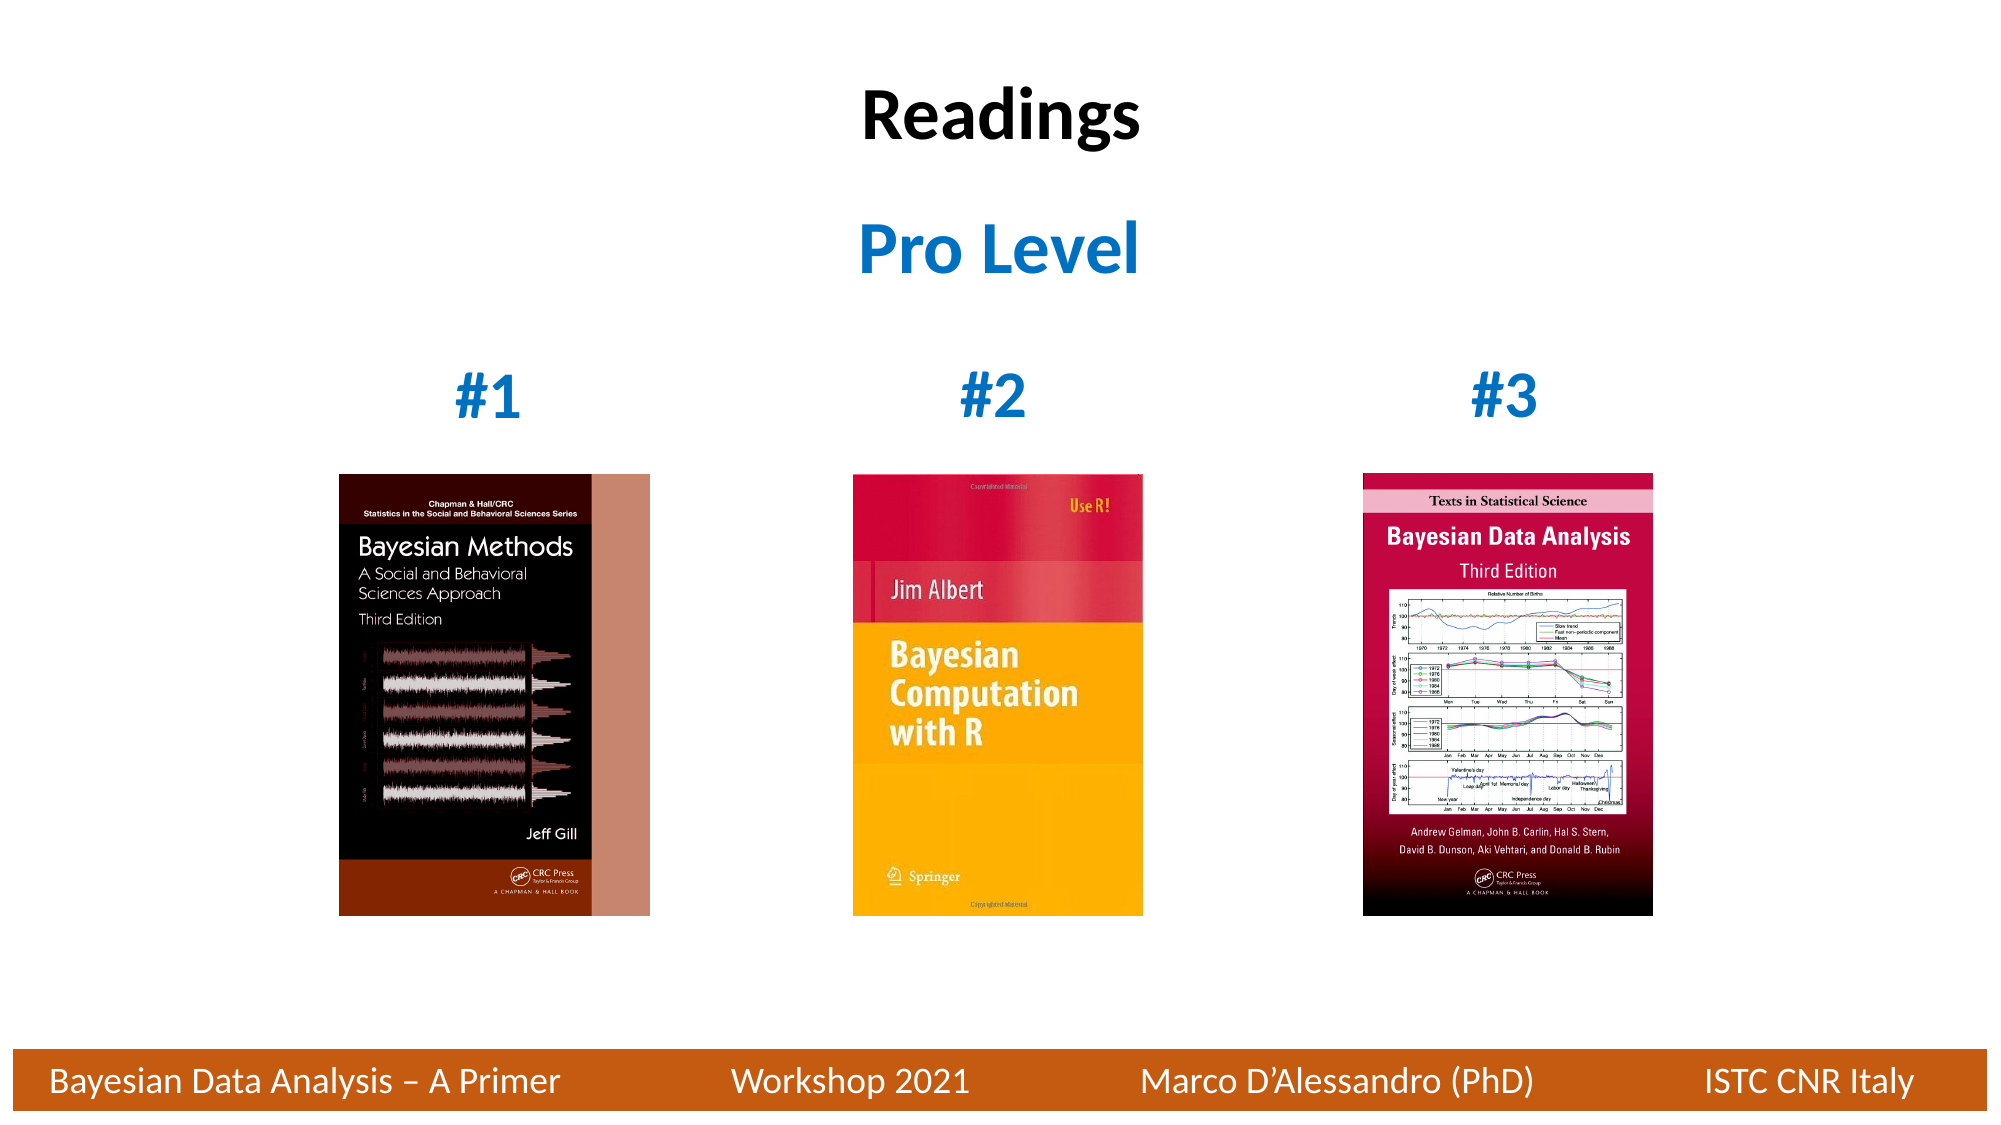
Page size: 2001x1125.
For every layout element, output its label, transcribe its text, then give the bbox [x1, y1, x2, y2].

picture [339, 474, 650, 916]
picture [853, 474, 1143, 916]
text_box [12, 1048, 1988, 1112]
text_box #1 [440, 344, 544, 439]
text_box Pro Level [452, 191, 1548, 296]
picture [1363, 473, 1653, 916]
text_box Readings [454, 57, 1549, 163]
text_box Bayesian Data Analysis – A Primer Workshop 2021 Marco D’Alessandro (PhD) ISTC CNR Italy [34, 1048, 1969, 1109]
text_box #3 [1456, 343, 1560, 439]
text_box #2 [946, 343, 1050, 439]
